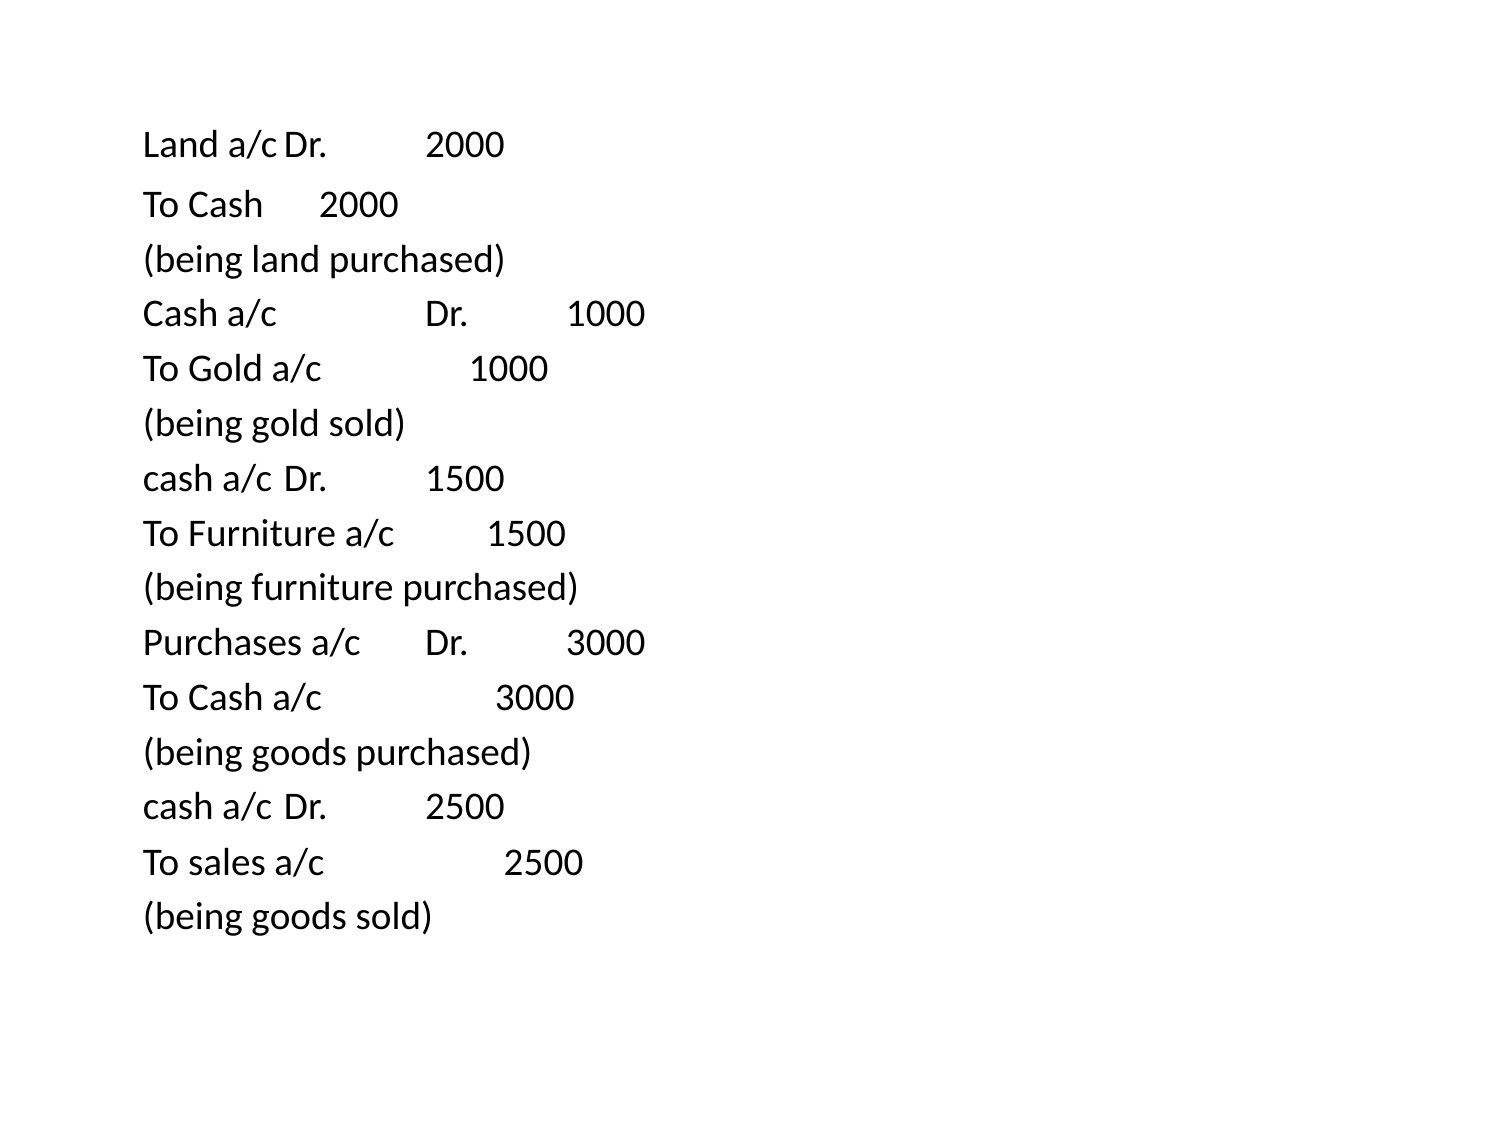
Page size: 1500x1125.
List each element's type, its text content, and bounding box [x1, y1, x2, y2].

list Land a/c Dr. 2000 To Cash 2000 (being land purchased) Cash a/c Dr. 1000 To Gold a/c 1000 (being gold sold) cash a/c Dr. 1500 To Furniture a/c 1500 (being furniture purchased) Purchases a/c Dr. 3000 To Cash a/c 3000 (being goods purchased) cash a/c Dr. 2500 To sales a/c 2500 (being goods sold) [75, 87, 1425, 1005]
